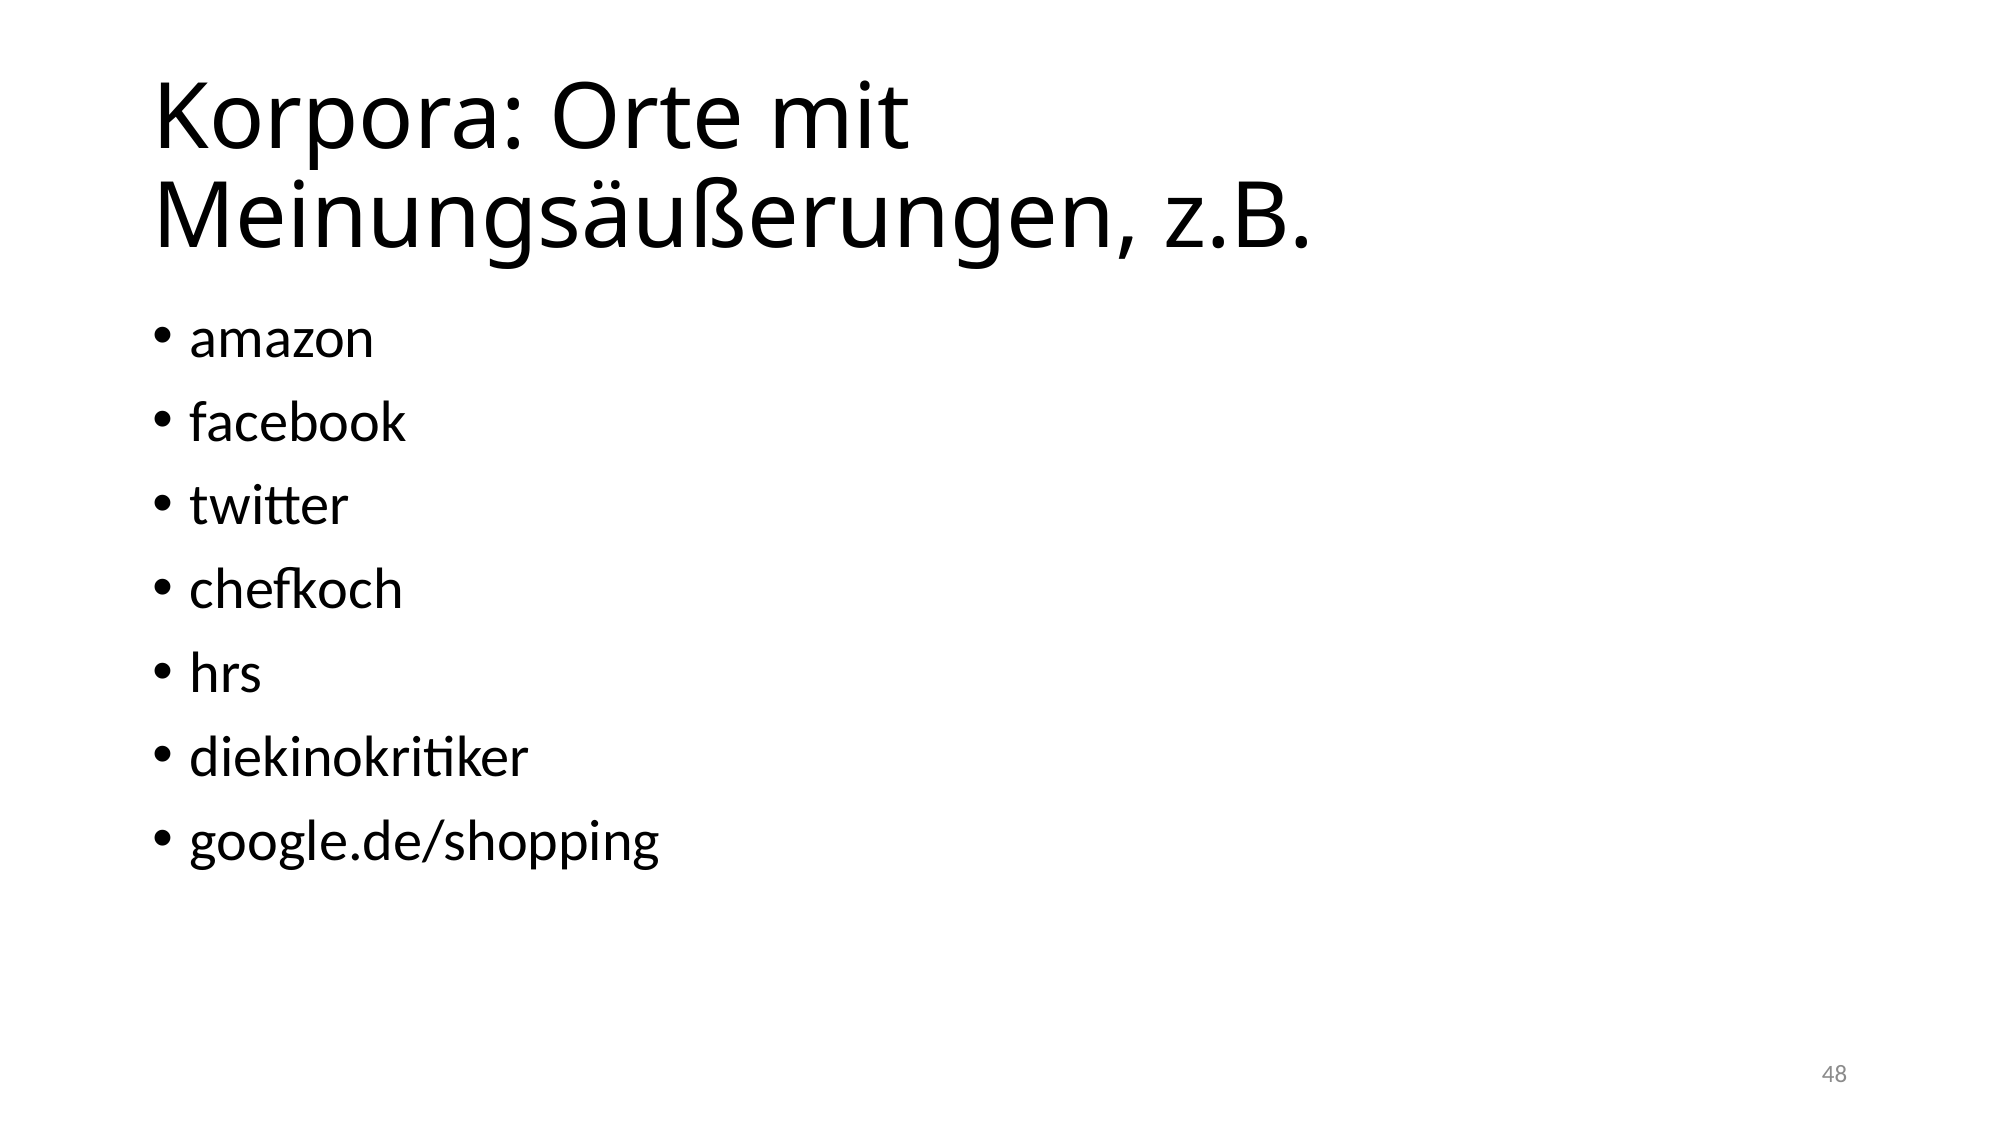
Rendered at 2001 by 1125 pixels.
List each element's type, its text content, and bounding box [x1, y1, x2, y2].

slide_number 48 [1412, 1042, 1863, 1103]
list amazon facebook twitter chefkoch hrs diekinokritiker google.de/shopping [137, 299, 1863, 1014]
title Korpora: Orte mit Meinungsäußerungen, z.B. [137, 59, 1863, 278]
